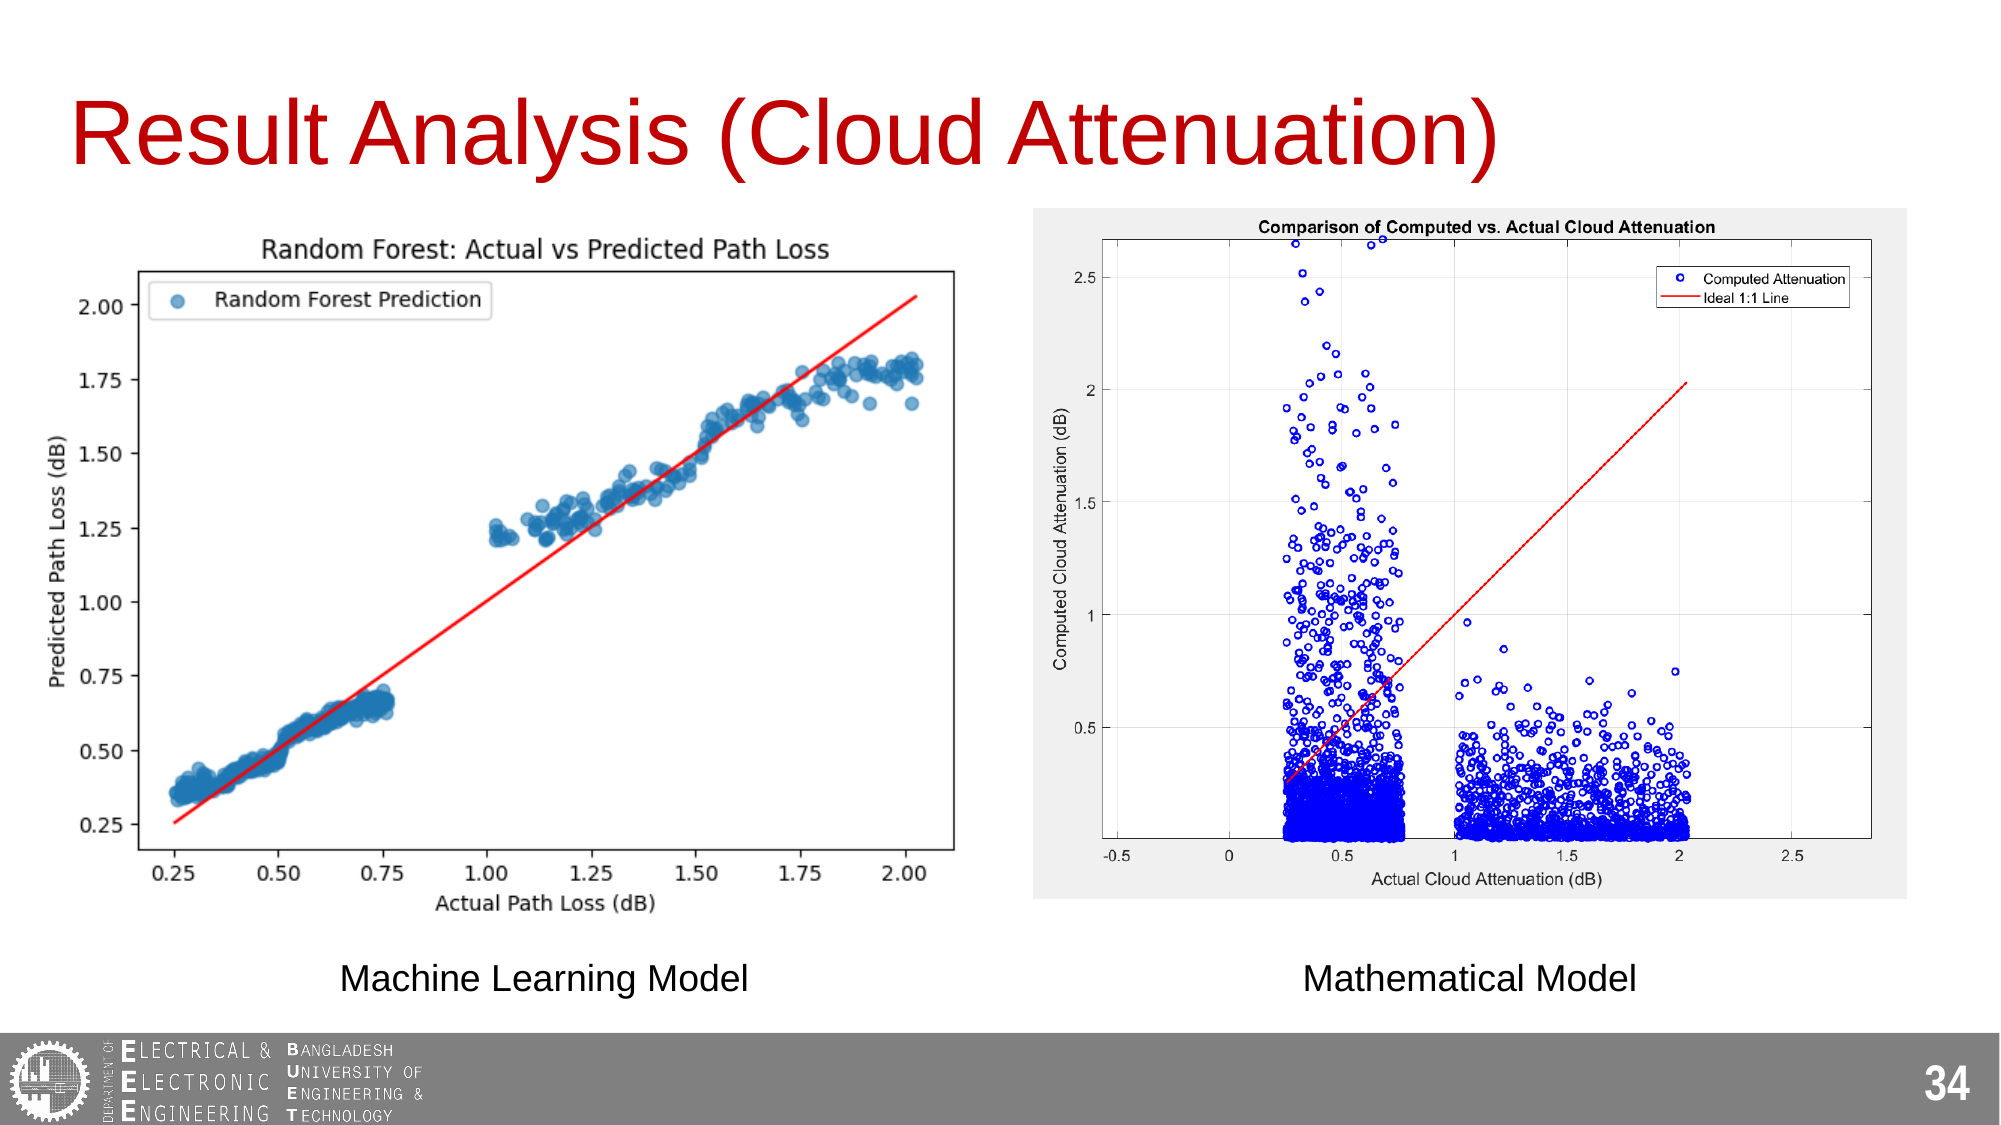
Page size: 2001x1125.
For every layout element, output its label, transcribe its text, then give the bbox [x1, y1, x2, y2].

picture [8, 1039, 437, 1123]
text_box Mathematical Model [1287, 947, 1653, 1007]
slide_number 34 [1874, 1049, 1985, 1119]
text_box Machine Learning Model [324, 947, 764, 1007]
picture [33, 223, 967, 929]
picture [1033, 208, 1907, 899]
title Result Analysis (Cloud Attenuation) [54, 75, 1949, 195]
